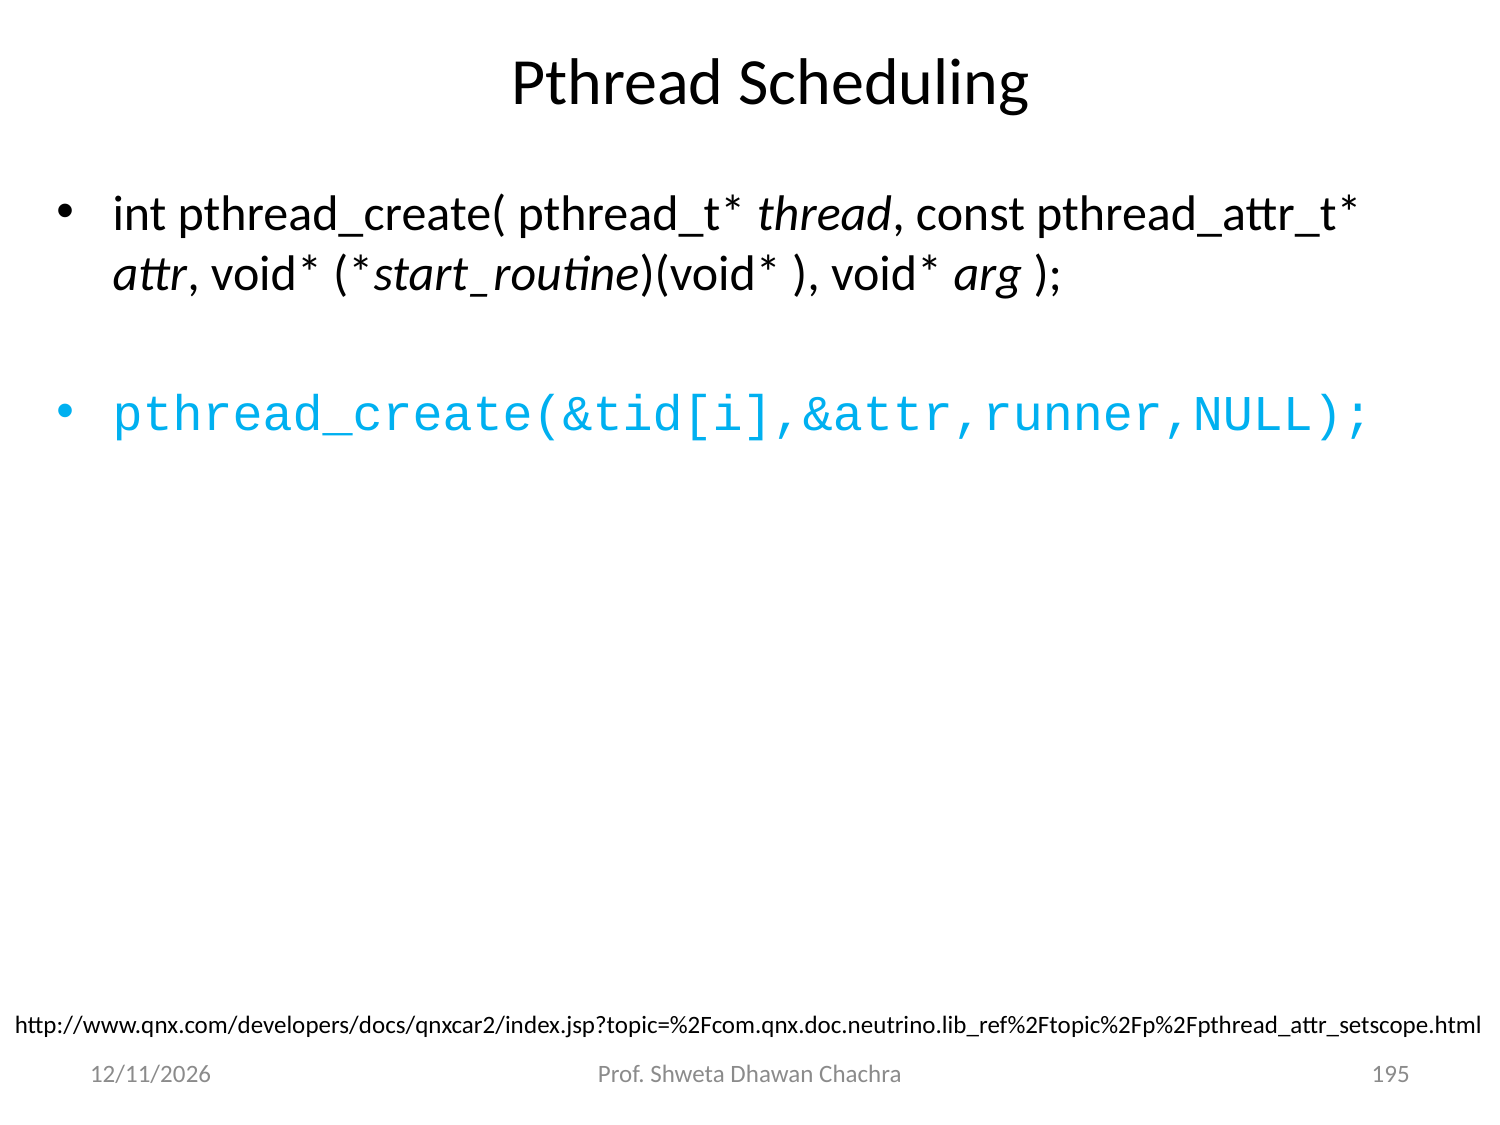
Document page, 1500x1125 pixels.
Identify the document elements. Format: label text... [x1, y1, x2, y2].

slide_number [75, 1046, 425, 1103]
slide_number 195 [1074, 1046, 1425, 1103]
title Pthread Scheduling [116, 31, 1425, 126]
list int pthread_create( pthread_t* thread, const pthread_attr_t* attr, void* (*start_routine)(void* ), void* arg ); pthread_create(&tid[i],&attr,runner,NULL); [41, 172, 1400, 755]
footer Prof. Shweta Dhawan Chachra [512, 1046, 988, 1103]
text_box http://www.qnx.com/developers/docs/qnxcar2/index.jsp?topic=%2Fcom.qnx.doc.neutrino.lib_ref%2Ftopic%2Fp%2Fpthread_attr_setscope.html [0, 1001, 1500, 1046]
